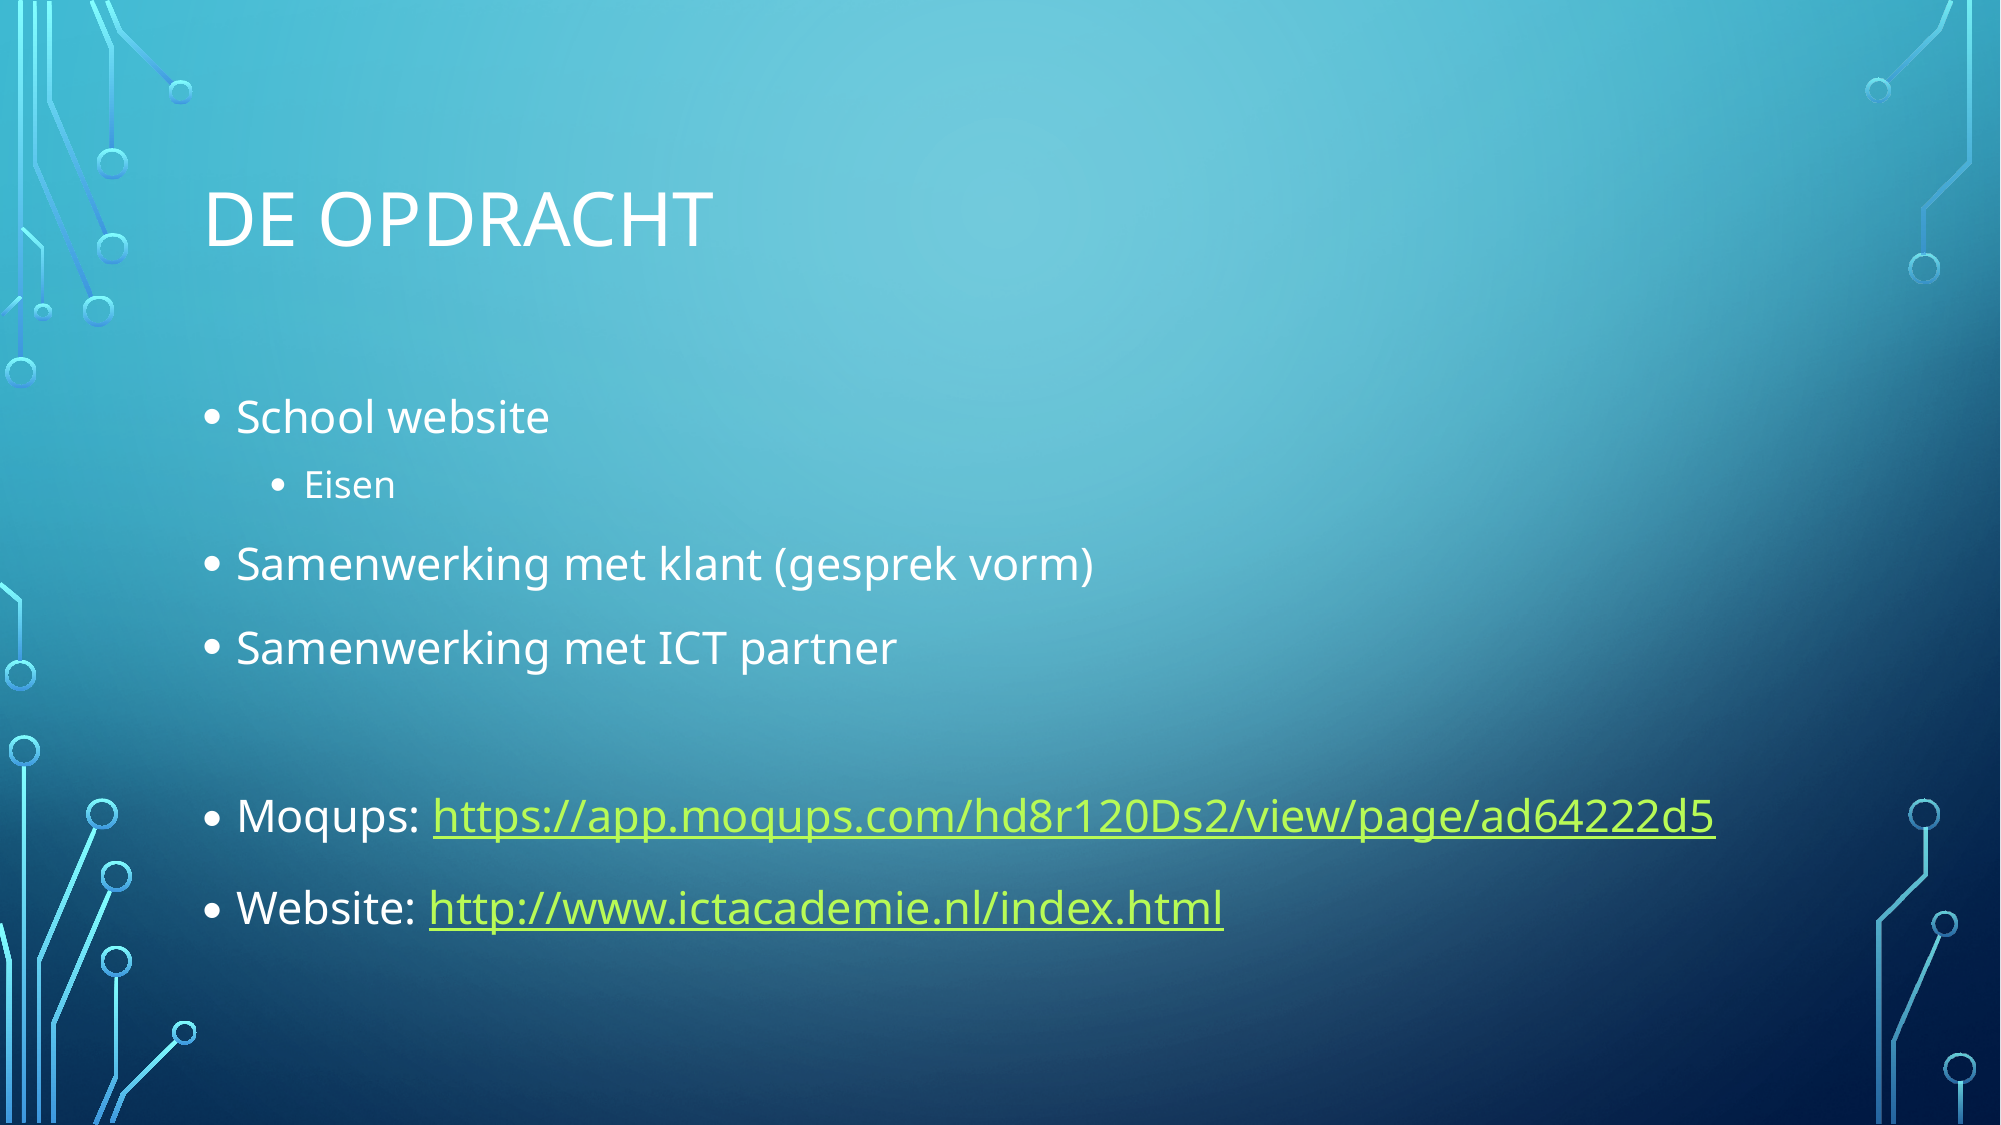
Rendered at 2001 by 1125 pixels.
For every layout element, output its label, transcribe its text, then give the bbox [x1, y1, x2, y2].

list School website Eisen Samenwerking met klant (gesprek vorm) Samenwerking met ICT partner Moqups: https://app.moqups.com/hd8r120Ds2/view/page/ad64222d5 Website: http://www.ictacademie.nl/index.html [187, 370, 1813, 952]
title De opdracht [187, 101, 1813, 344]
